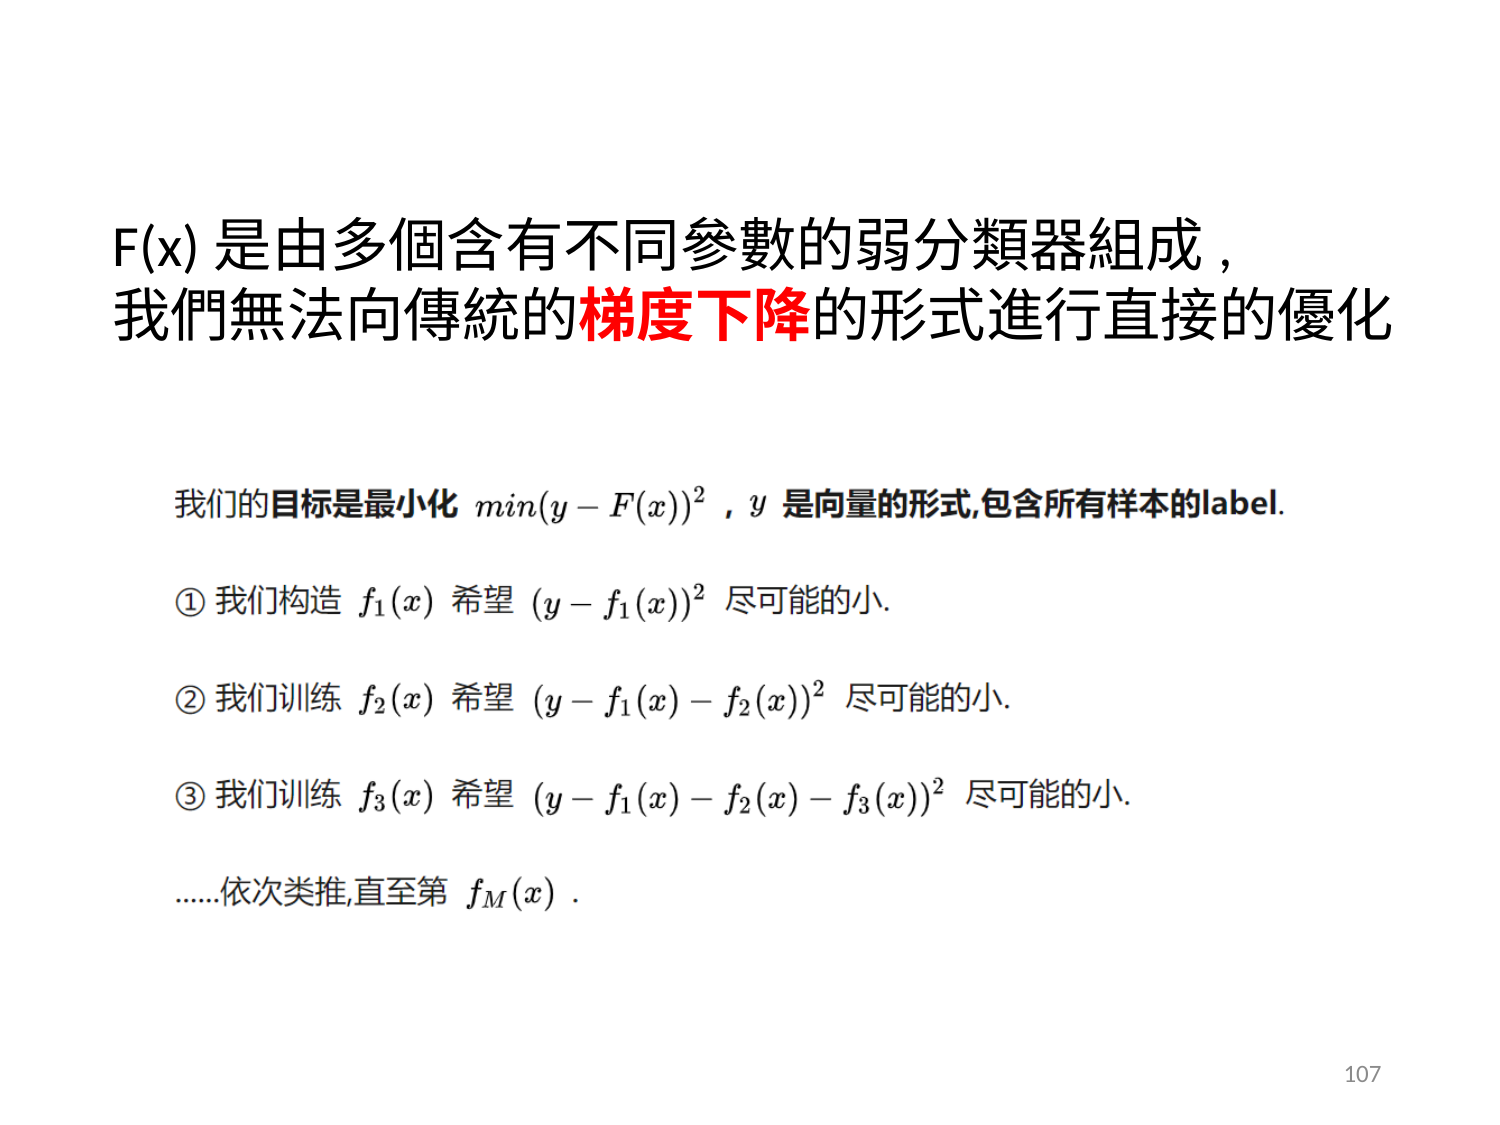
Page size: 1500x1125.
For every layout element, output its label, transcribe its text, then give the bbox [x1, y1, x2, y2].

picture [145, 465, 1292, 931]
text_box F(x)是由多個含有不同參數的弱分類器組成, 我們無法向傳統的梯度下降的形式進行直接的優化 [97, 200, 1470, 356]
slide_number 107 [1059, 1042, 1397, 1103]
